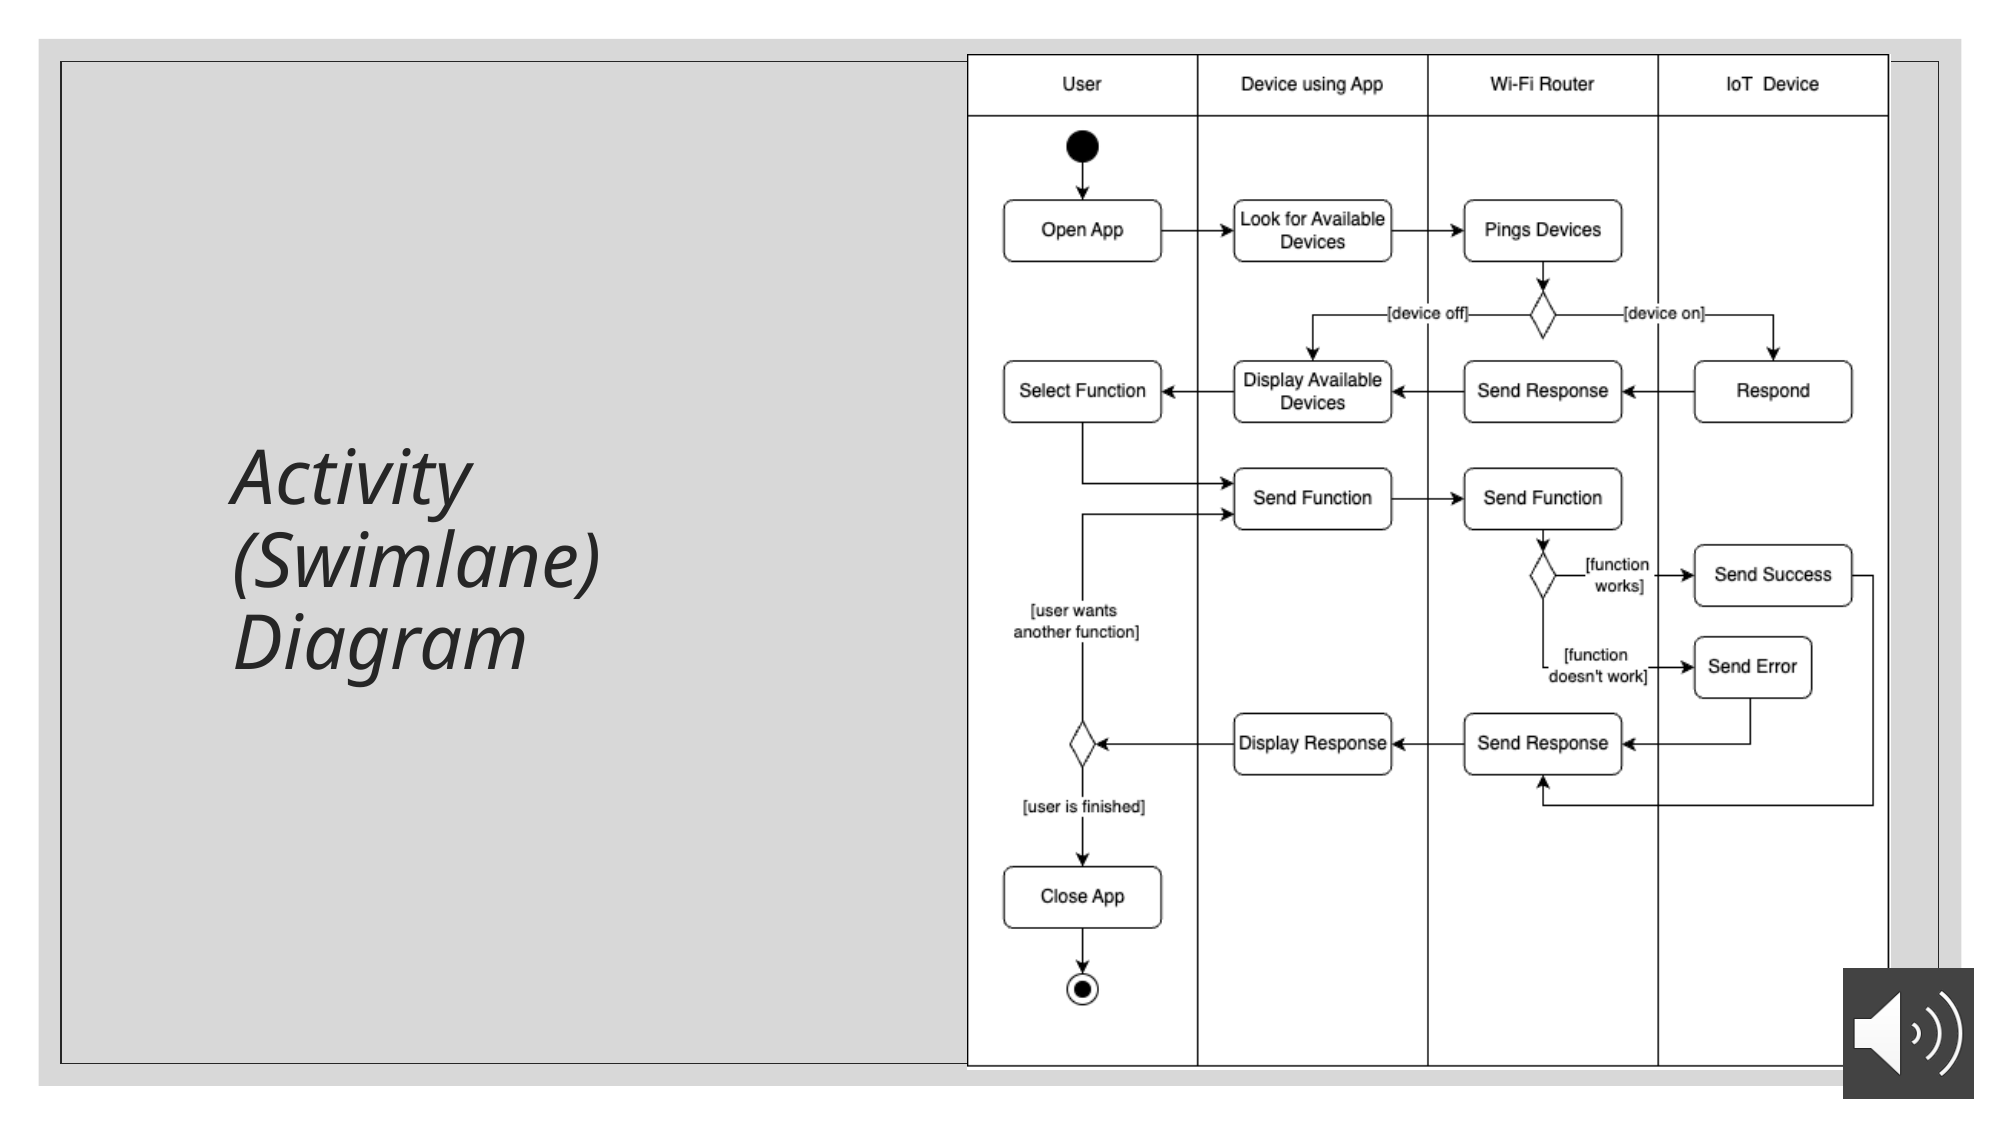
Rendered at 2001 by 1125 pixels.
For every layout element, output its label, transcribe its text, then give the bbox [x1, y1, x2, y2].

picture [967, 54, 1975, 1100]
title Activity (Swimlane) Diagram [217, 430, 672, 695]
